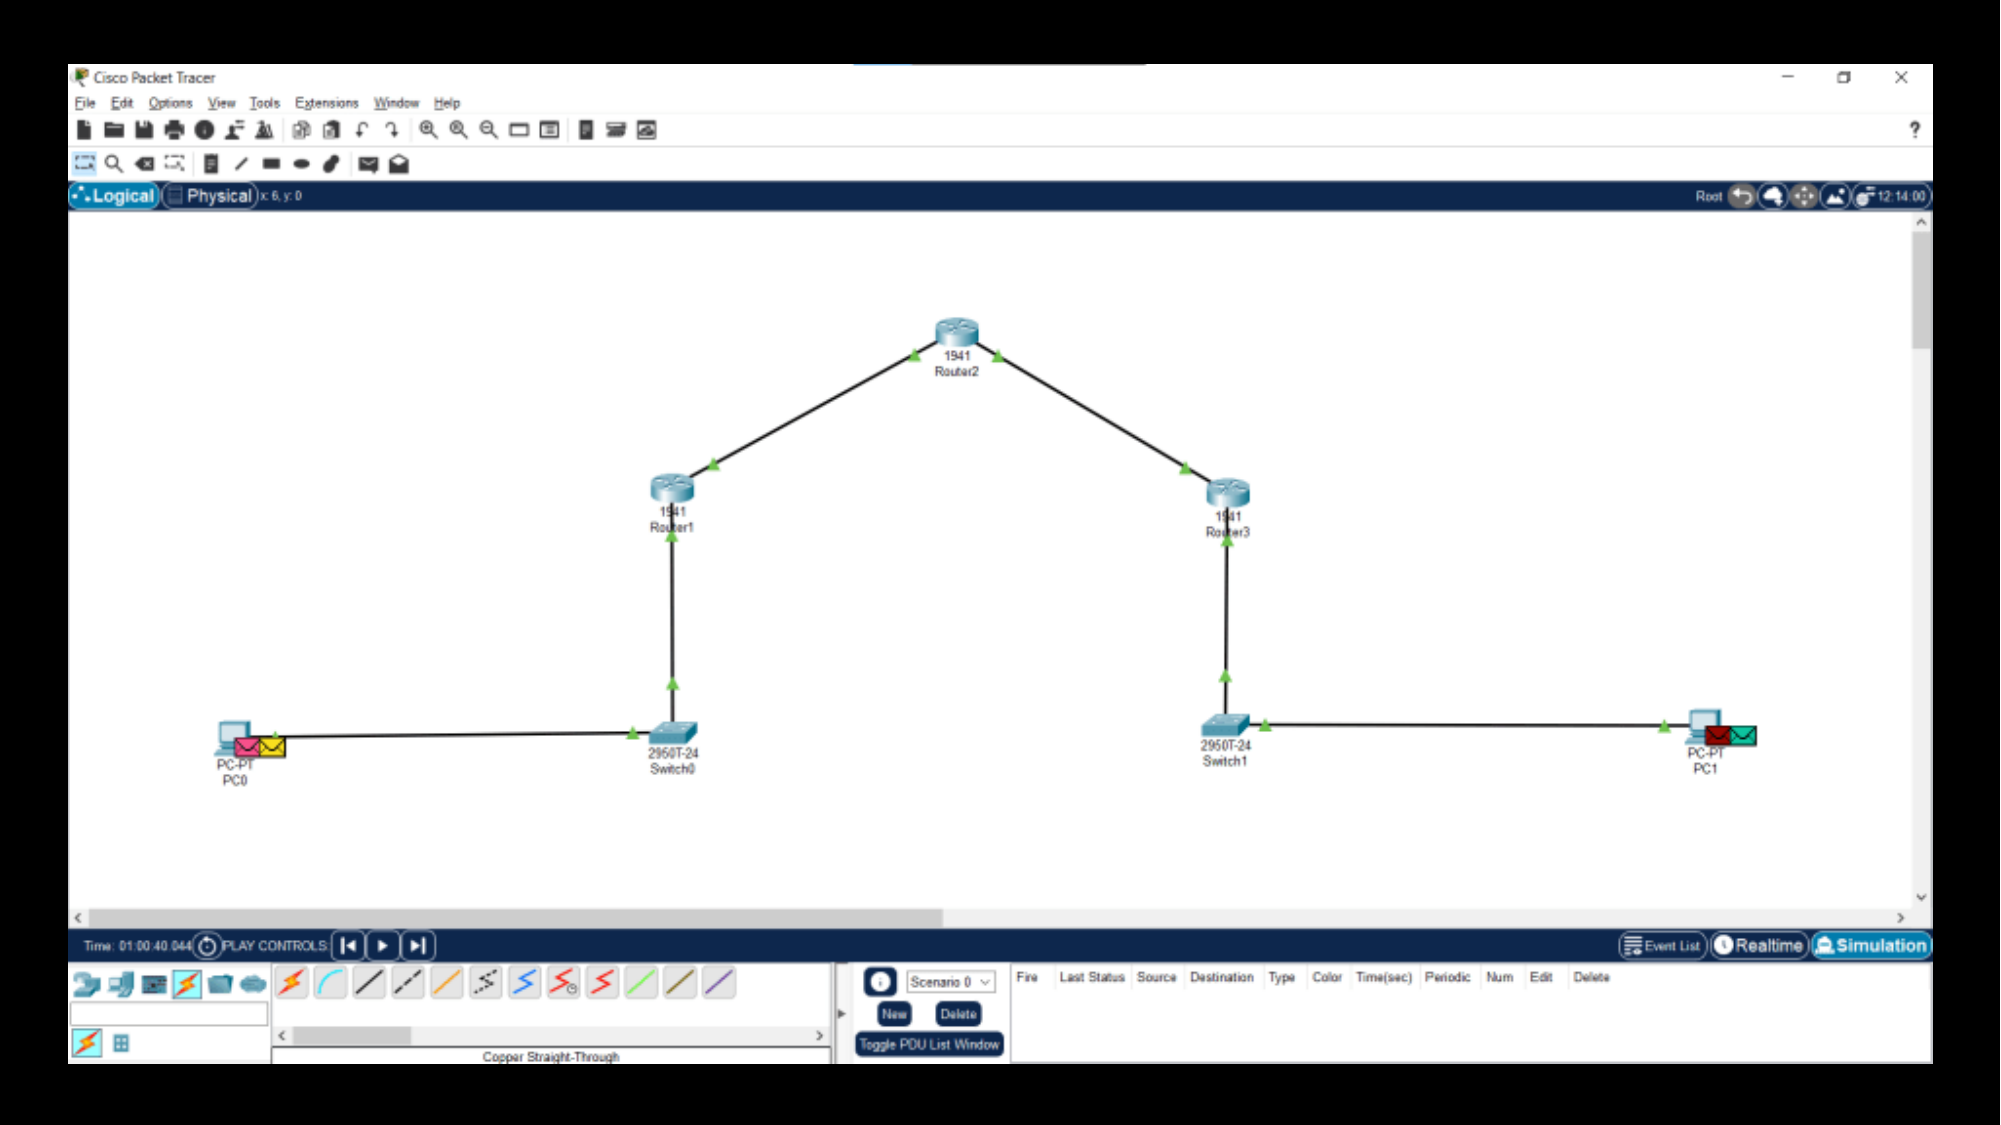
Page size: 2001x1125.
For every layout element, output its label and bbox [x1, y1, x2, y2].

picture [68, 64, 1933, 1064]
